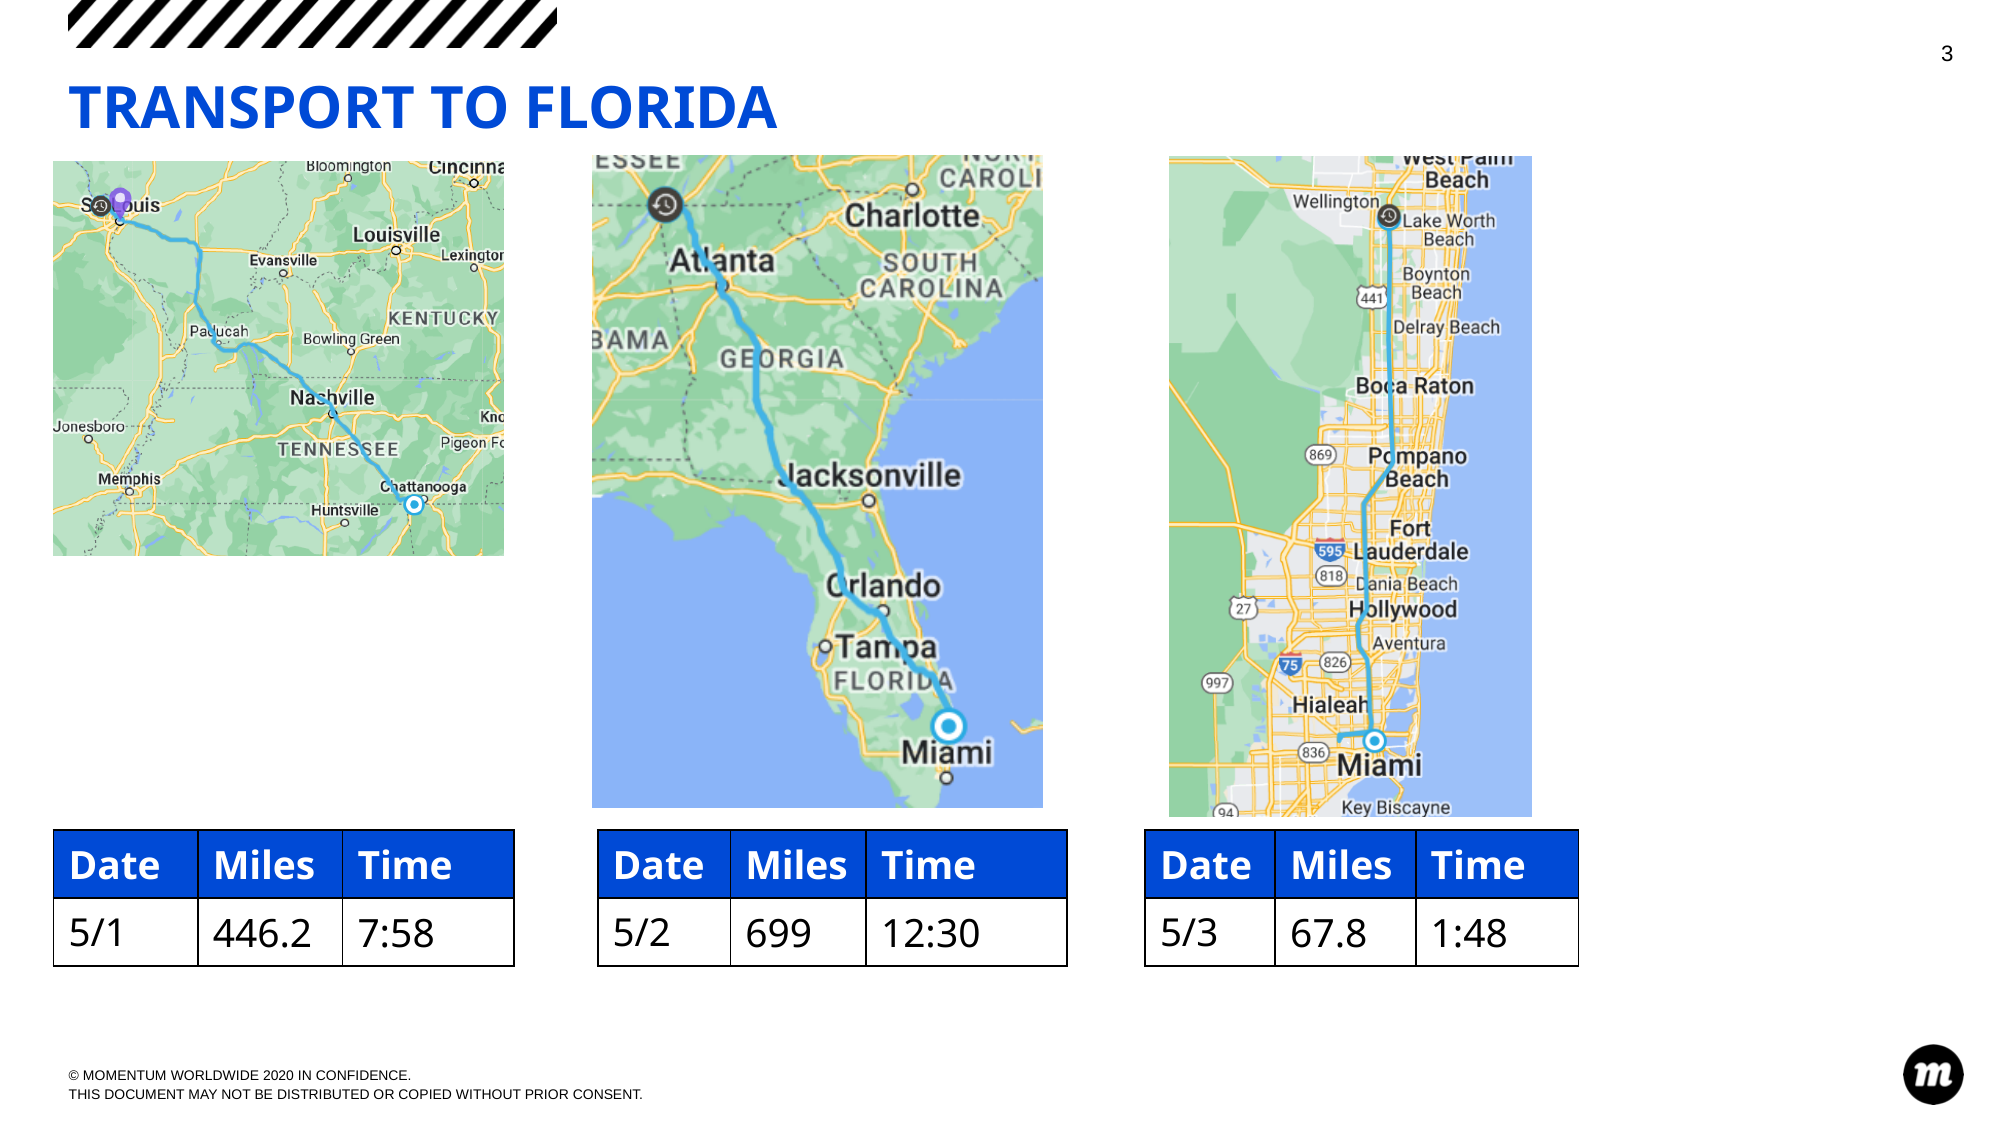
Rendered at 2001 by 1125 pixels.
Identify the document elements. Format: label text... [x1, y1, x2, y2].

table_cell 67.8 [1276, 899, 1415, 965]
table_header Date [54, 831, 197, 897]
picture [592, 155, 1044, 808]
table_cell 1:48 [1417, 899, 1578, 965]
table_header Time [1417, 831, 1578, 897]
table_cell 7:58 [343, 899, 513, 965]
table_header Date [599, 831, 730, 897]
table_header Time [867, 831, 1066, 897]
table_cell 699 [731, 899, 865, 965]
table_header Miles [1276, 831, 1415, 897]
slide_number 3 [1518, 22, 1969, 83]
table_header Miles [199, 831, 342, 897]
table_header Miles [731, 831, 865, 897]
table_cell 5/2 [599, 899, 730, 965]
title TRANSPORT TO FLORIDA [68, 81, 1932, 232]
table_header Date [1146, 831, 1274, 897]
table_header Time [343, 831, 513, 897]
table_cell 5/3 [1146, 899, 1274, 965]
picture [1903, 1044, 1964, 1105]
table_cell 446.2 [199, 899, 342, 965]
picture [1168, 155, 1532, 817]
table_cell 12:30 [867, 899, 1066, 965]
picture [53, 161, 504, 557]
picture [68, 0, 557, 48]
table_cell 5/1 [54, 899, 197, 965]
